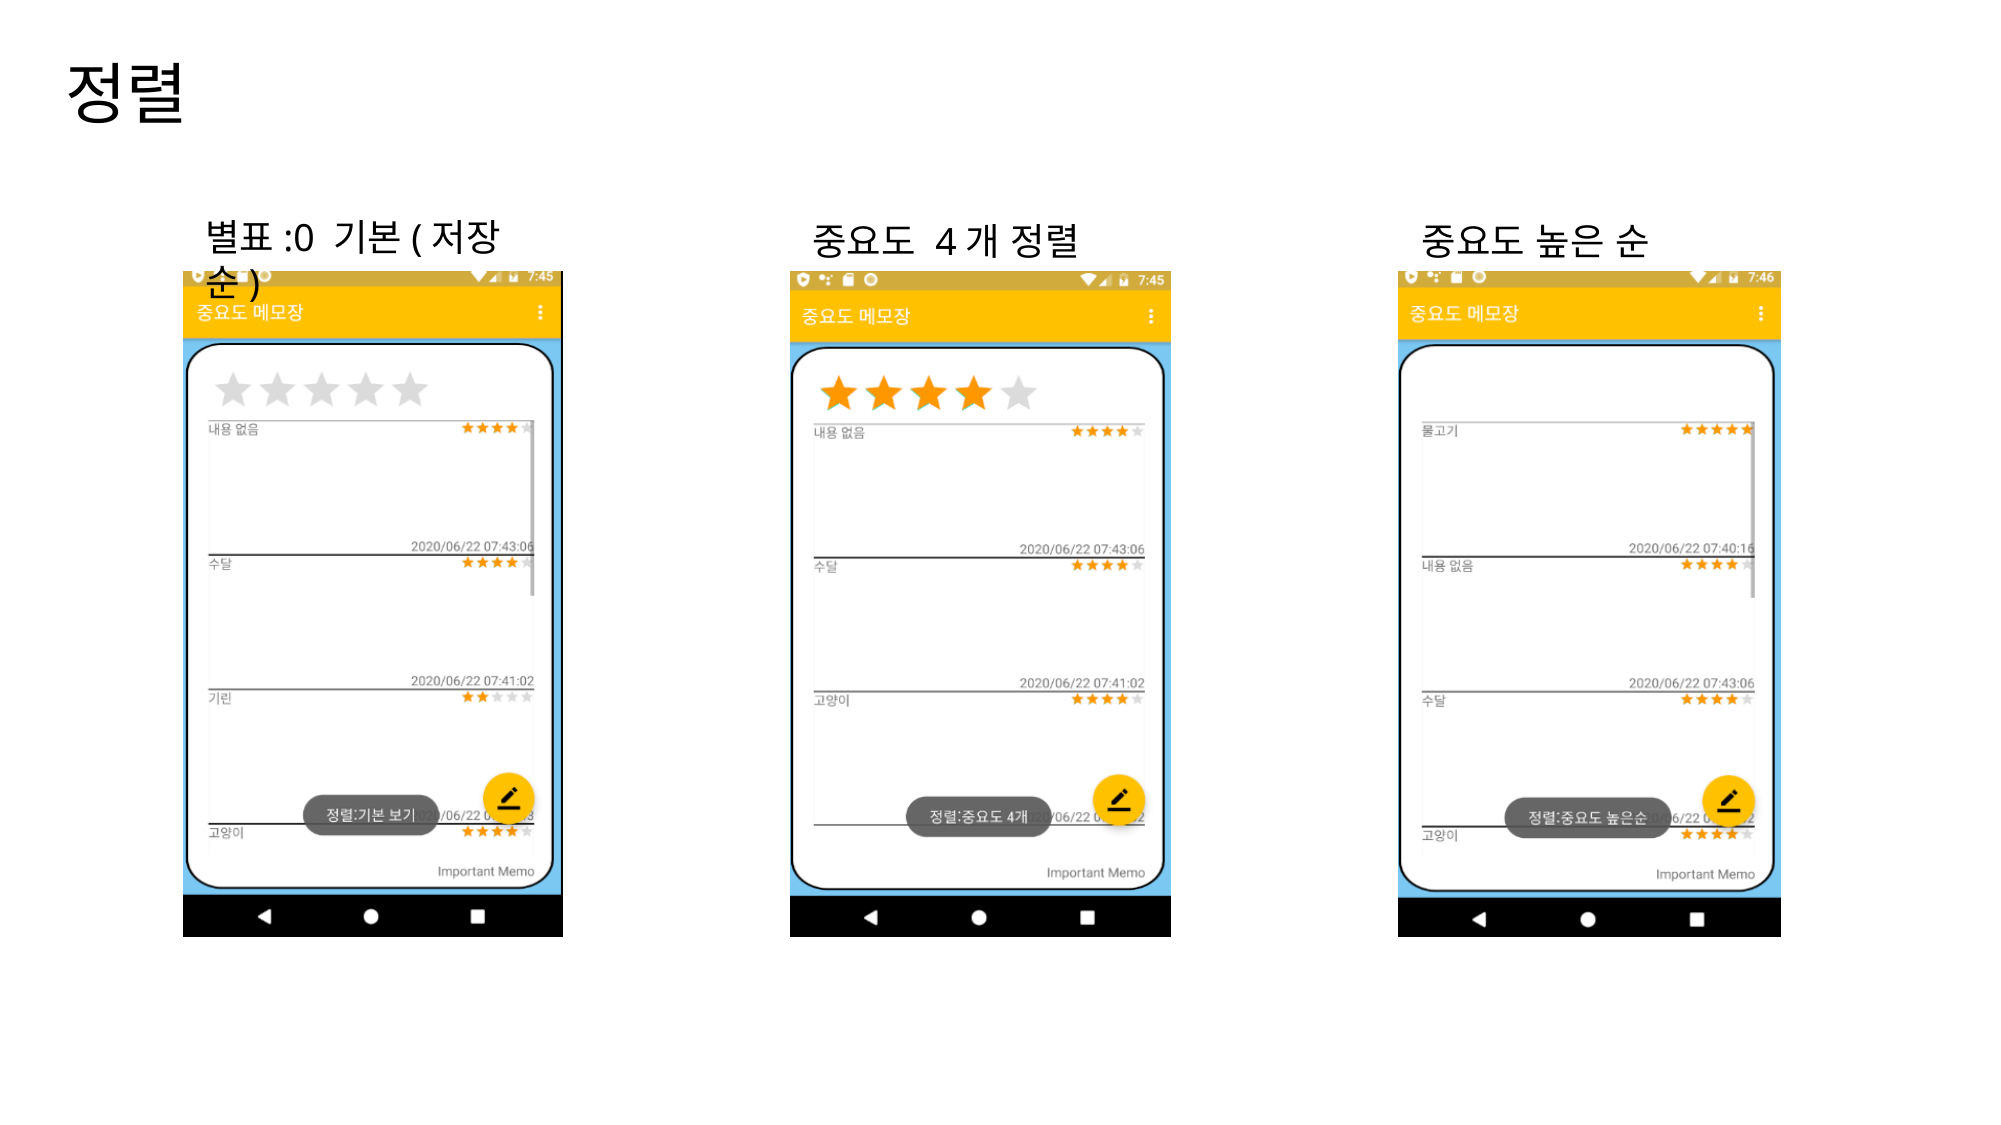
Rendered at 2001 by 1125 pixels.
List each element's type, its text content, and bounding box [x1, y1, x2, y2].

picture [183, 271, 563, 937]
text_box 중요도 4개 정렬 [797, 210, 1163, 271]
text_box 정렬 [50, 44, 505, 140]
text_box 중요도 높은 순 [1407, 210, 1772, 271]
picture [1398, 271, 1781, 937]
picture [790, 271, 1171, 937]
text_box 별표:0 기본(저장순) [190, 206, 556, 271]
